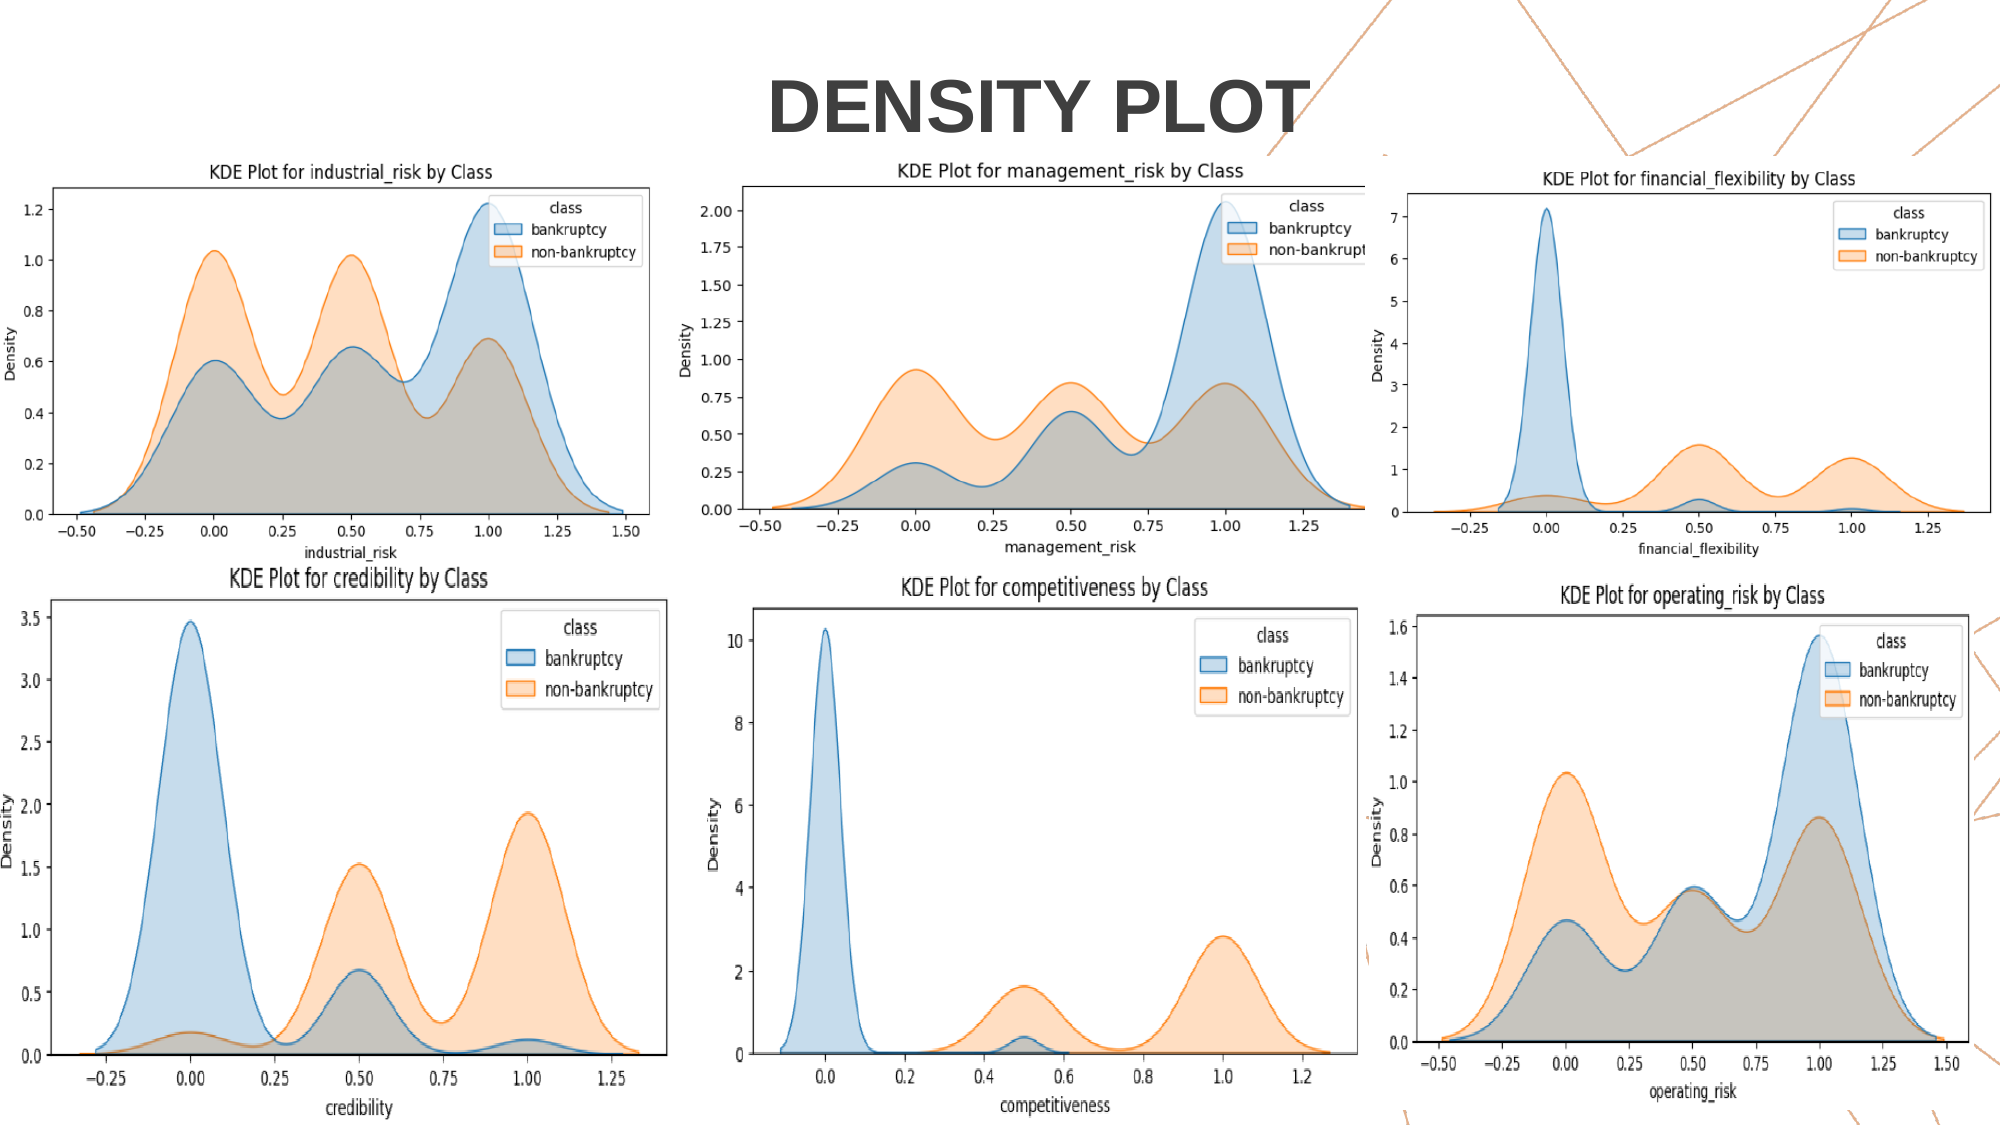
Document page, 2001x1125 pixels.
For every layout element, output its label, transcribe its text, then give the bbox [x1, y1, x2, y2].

title DENSITY PLOT [431, 43, 1649, 157]
picture [0, 0, 2000, 1125]
